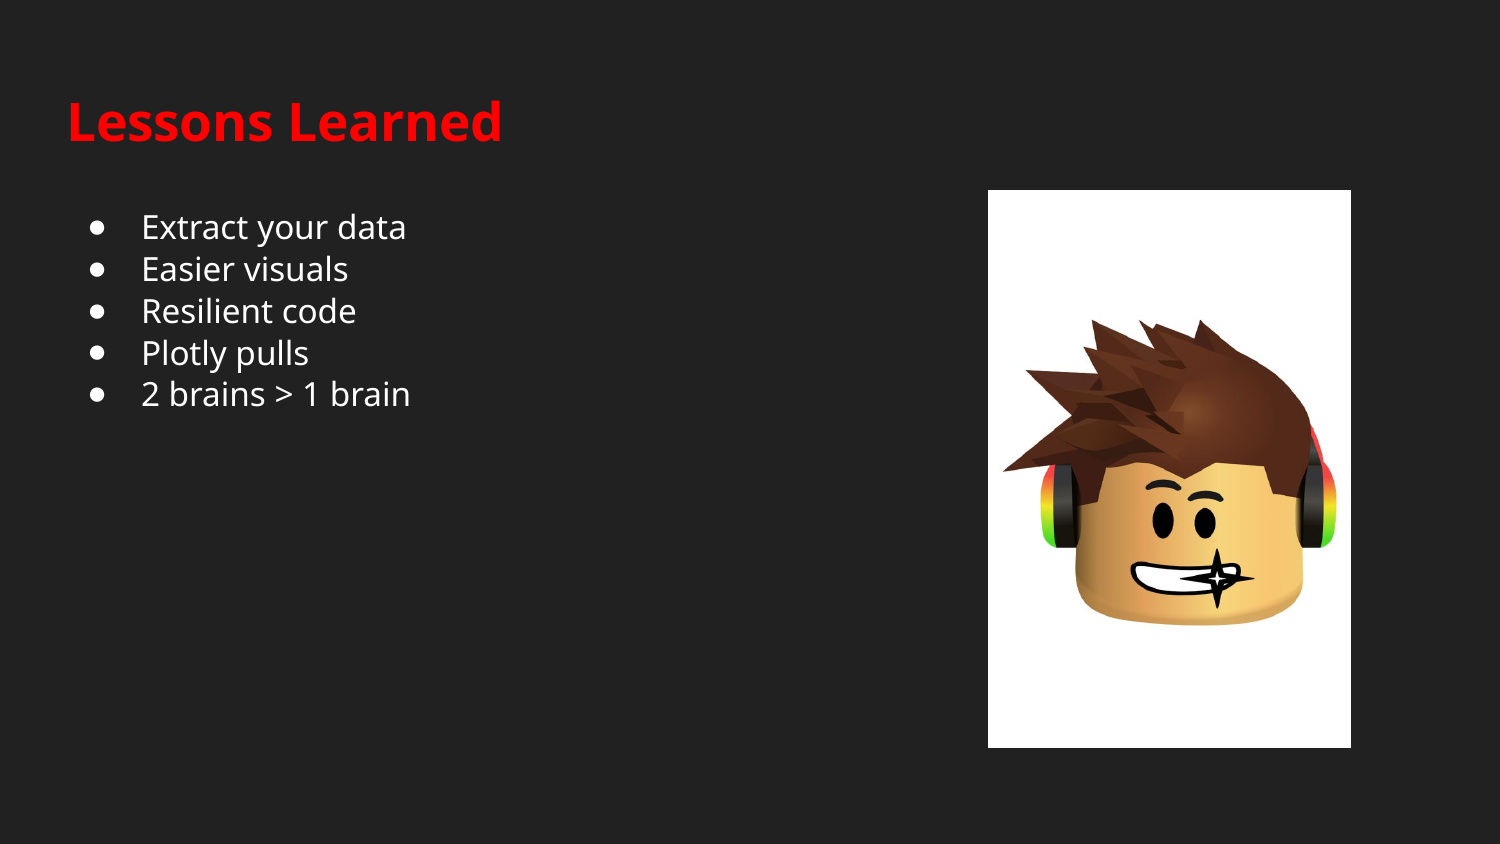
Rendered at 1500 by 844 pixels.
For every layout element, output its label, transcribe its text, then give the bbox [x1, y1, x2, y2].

picture [988, 190, 1351, 749]
list Extract your data Easier visuals Resilient code Plotly pulls 2 brains > 1 brain [51, 189, 708, 750]
title Lessons Learned [51, 72, 1449, 167]
